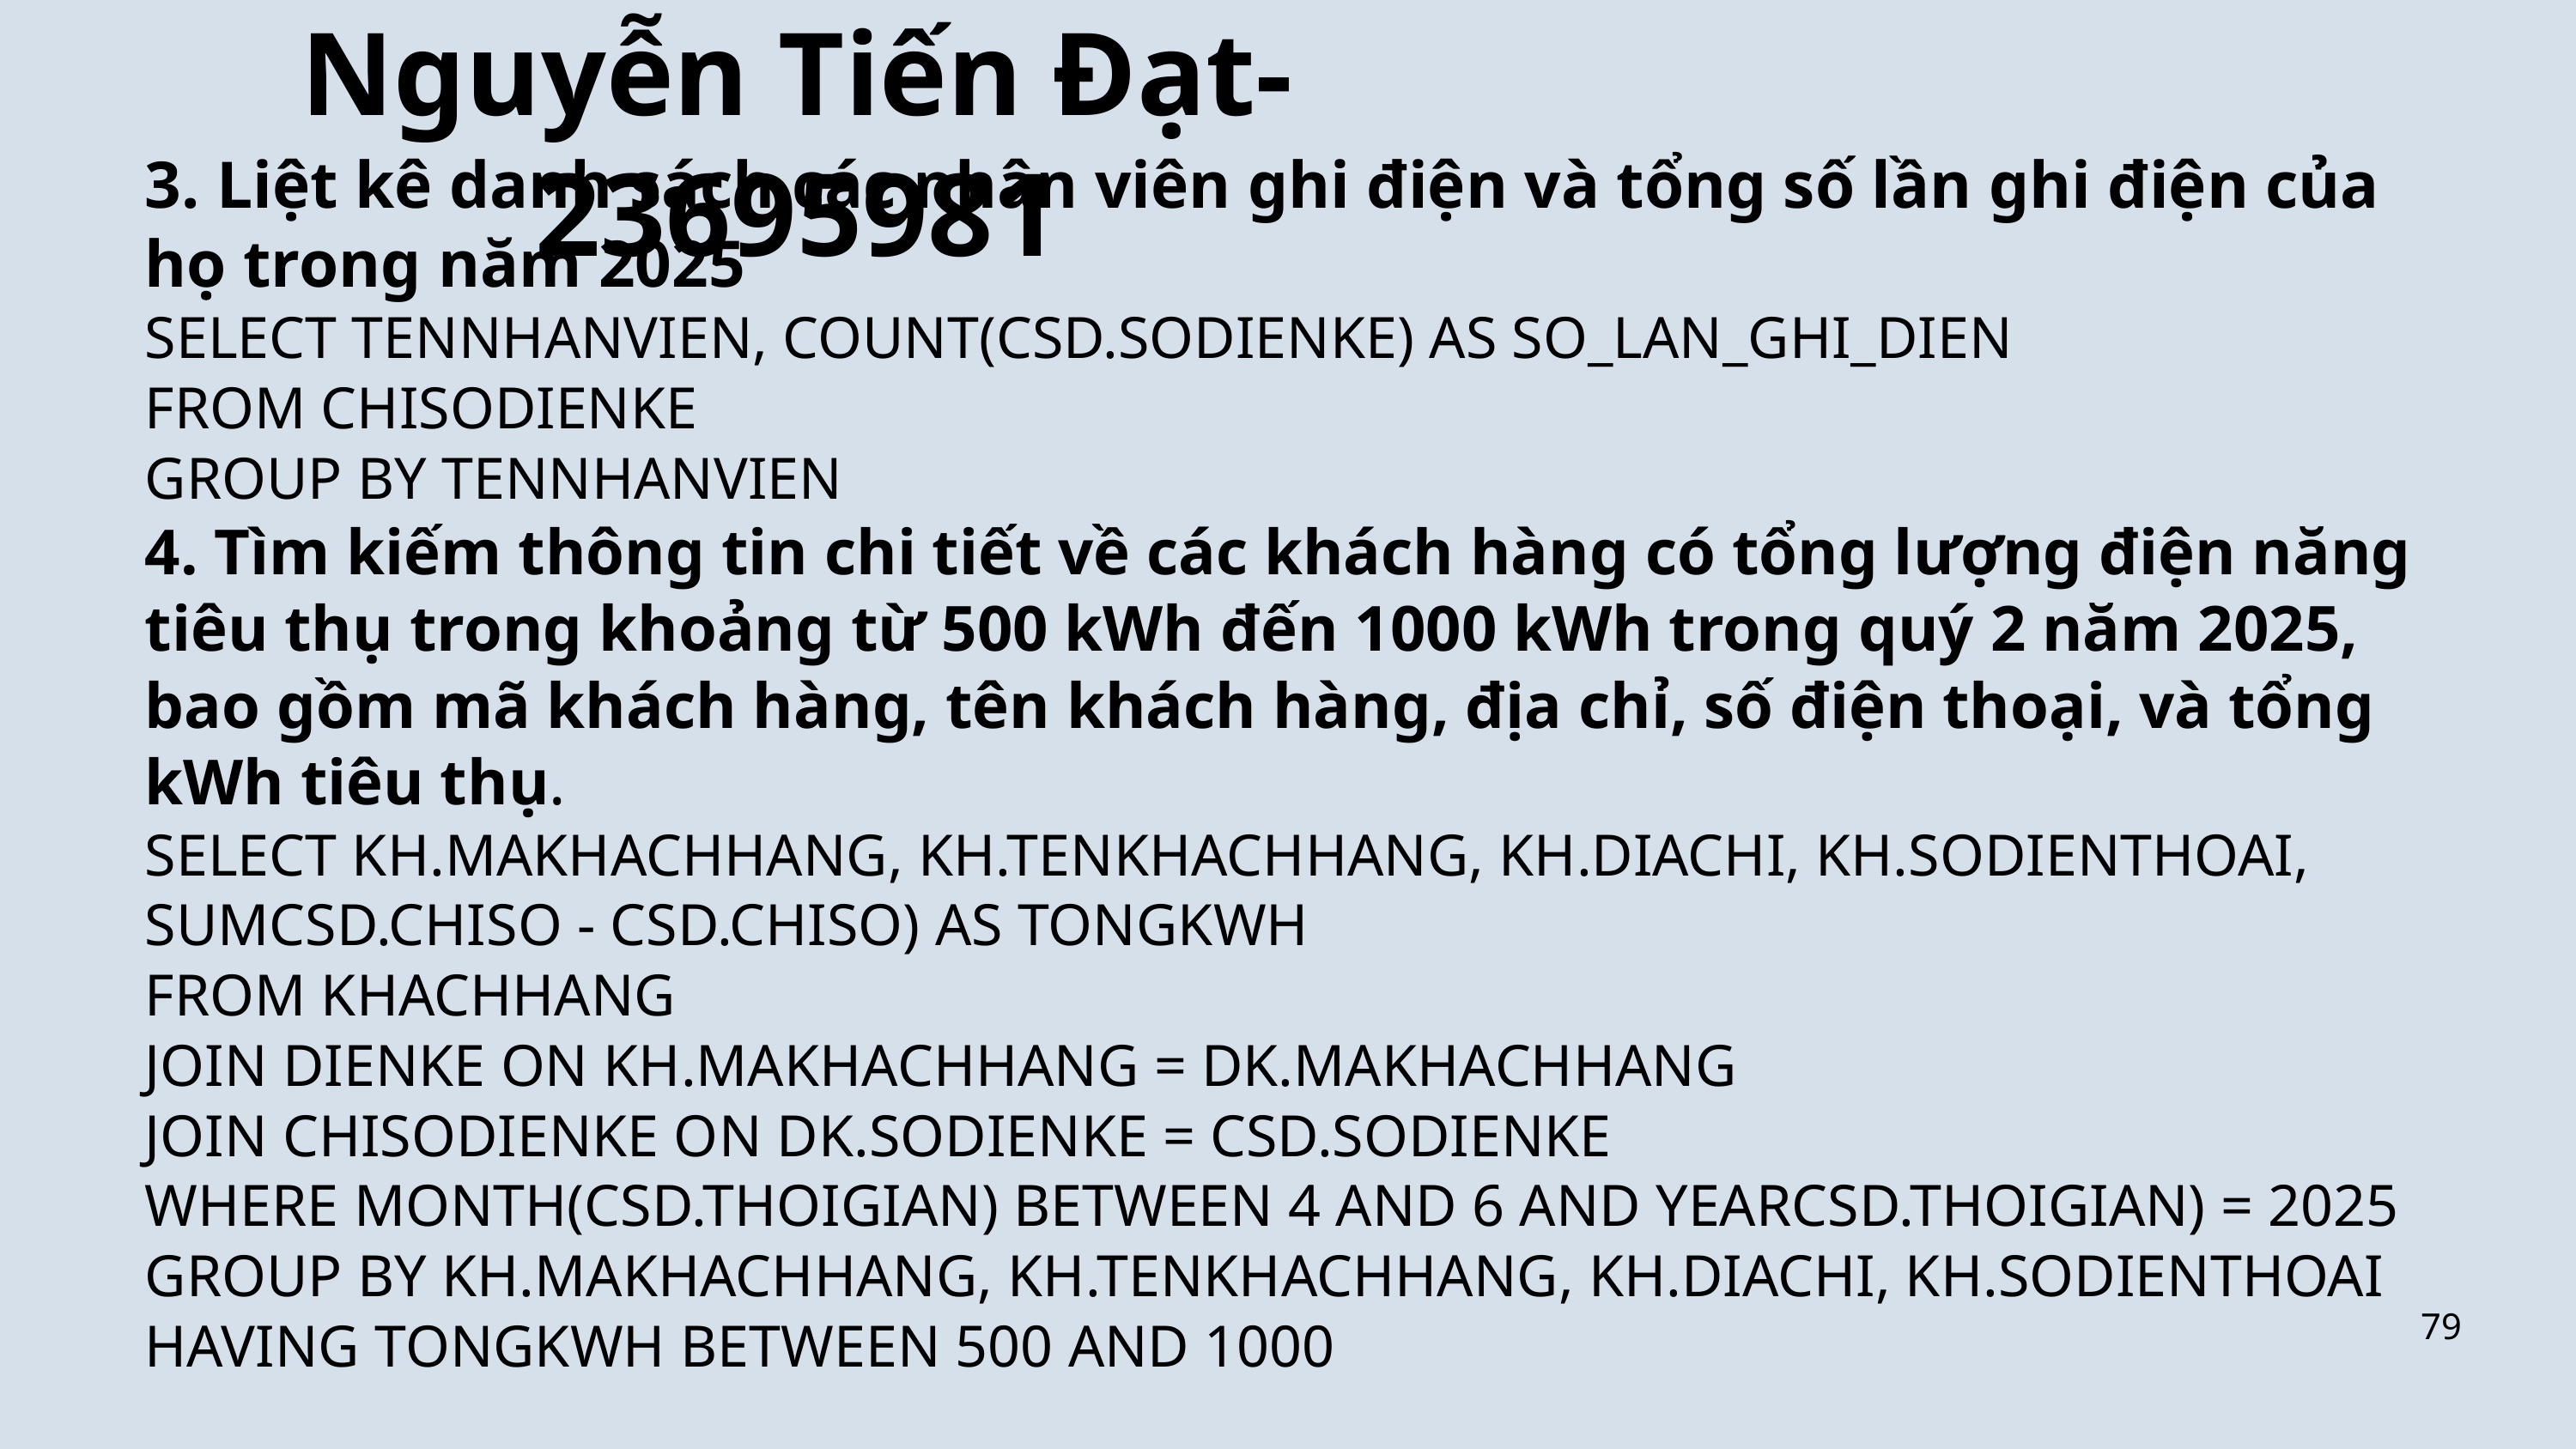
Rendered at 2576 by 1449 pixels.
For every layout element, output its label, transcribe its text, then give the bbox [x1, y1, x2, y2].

text_box 3. Liệt kê danh sách các nhân viên ghi điện và tổng số lần ghi điện của họ trong năm 2025 SELECT TENNHANVIEN, COUNT(CSD.SODIENKE) AS SO_LAN_GHI_DIEN FROM CHISODIENKE GROUP BY TENNHANVIEN 4. Tìm kiếm thông tin chi tiết về các khách hàng có tổng lượng điện năng tiêu thụ trong khoảng từ 500 kWh đến 1000 kWh trong quý 2 năm 2025, bao gồm mã khách hàng, tên khách hàng, địa chỉ, số điện thoại, và tổng kWh tiêu thụ. SELECT KH.MAKHACHHANG, KH.TENKHACHHANG, KH.DIACHI, KH.SODIENTHOAI, SUMCSD.CHISO - CSD.CHISO) AS TONGKWH FROM KHACHHANG JOIN DIENKE ON KH.MAKHACHHANG = DK.MAKHACHHANG JOIN CHISODIENKE ON DK.SODIENKE = CSD.SODIENKE WHERE MONTH(CSD.THOIGIAN) BETWEEN 4 AND 6 AND YEARCSD.THOIGIAN) = 2025 GROUP BY KH.MAKHACHHANG, KH.TENKHACHHANG, KH.DIACHI, KH.SODIENTHOAI HAVING TONGKWH BETWEEN 500 AND 1000 [144, 142, 2432, 1428]
text_box 79 [2432, 1296, 2463, 1348]
text_box Nguyễn Tiến Đạt-23695981 [69, 0, 1526, 279]
